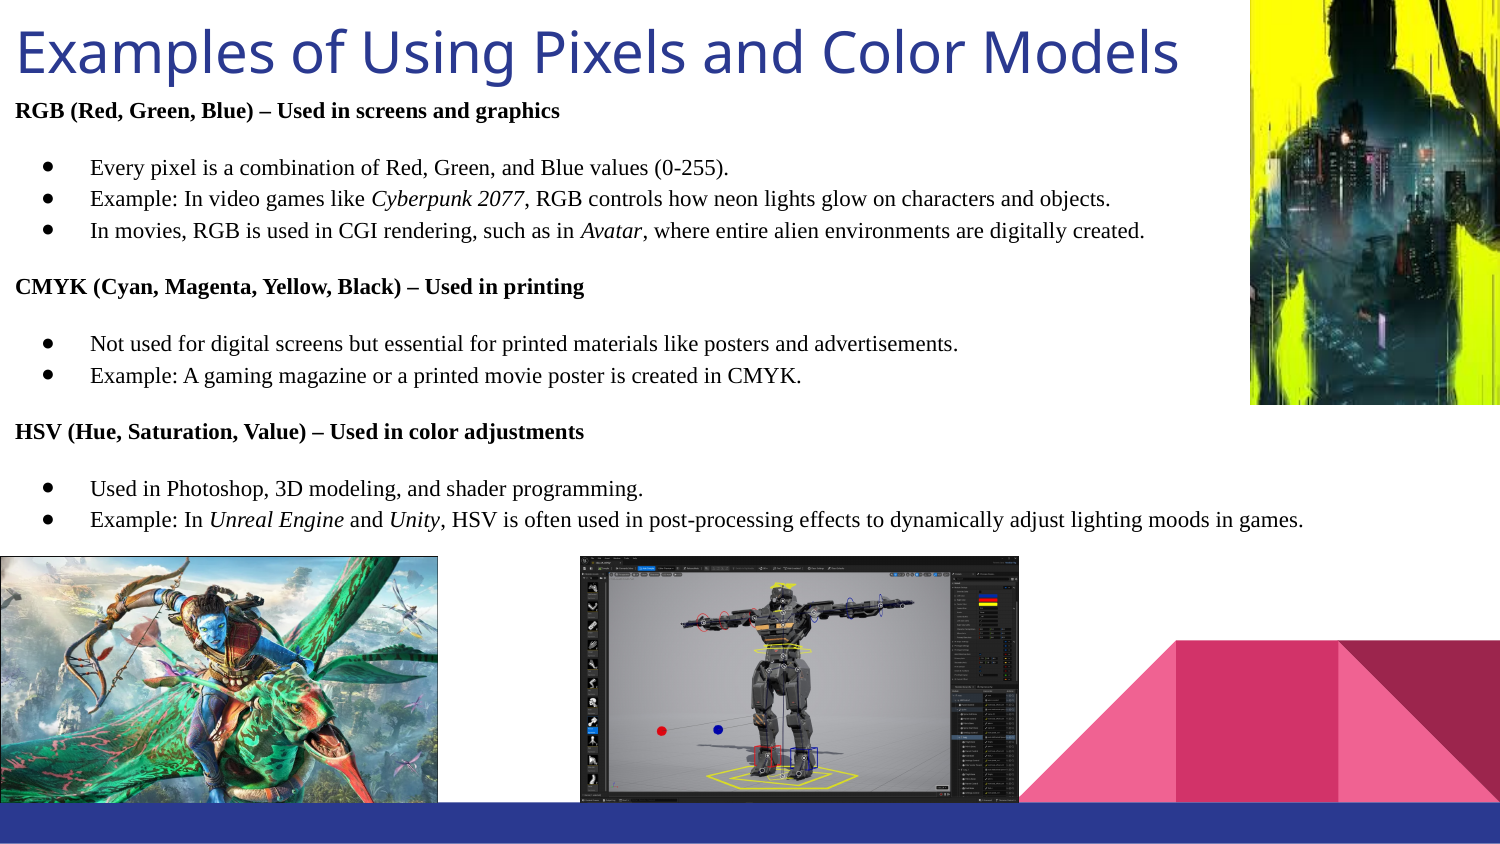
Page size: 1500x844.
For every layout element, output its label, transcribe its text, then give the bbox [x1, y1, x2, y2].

picture [0, 556, 438, 803]
list RGB (Red, Green, Blue) – Used in screens and graphics Every pixel is a combination of Red, Green, and Blue values (0-255). Example: In video games like Cyberpunk 2077, RGB controls how neon lights glow on characters and objects. In movies, RGB is used in CGI rendering, such as in Avatar, where entire alien environments are digitally created. CMYK (Cyan, Magenta, Yellow, Black) – Used in printing Not used for digital screens but essential for printed materials like posters and advertisements. Example: A gaming magazine or a printed movie poster is created in CMYK. HSV (Hue, Saturation, Value) – Used in color adjustments Used in Photoshop, 3D modeling, and shader programming. Example: In Unreal Engine and Unity, HSV is often used in post-processing effects to dynamically adjust lighting moods in games. [0, 76, 1500, 642]
title Examples of Using Pixels and Color Models [0, 0, 1247, 76]
picture [1249, 0, 1500, 405]
picture [580, 555, 1019, 803]
